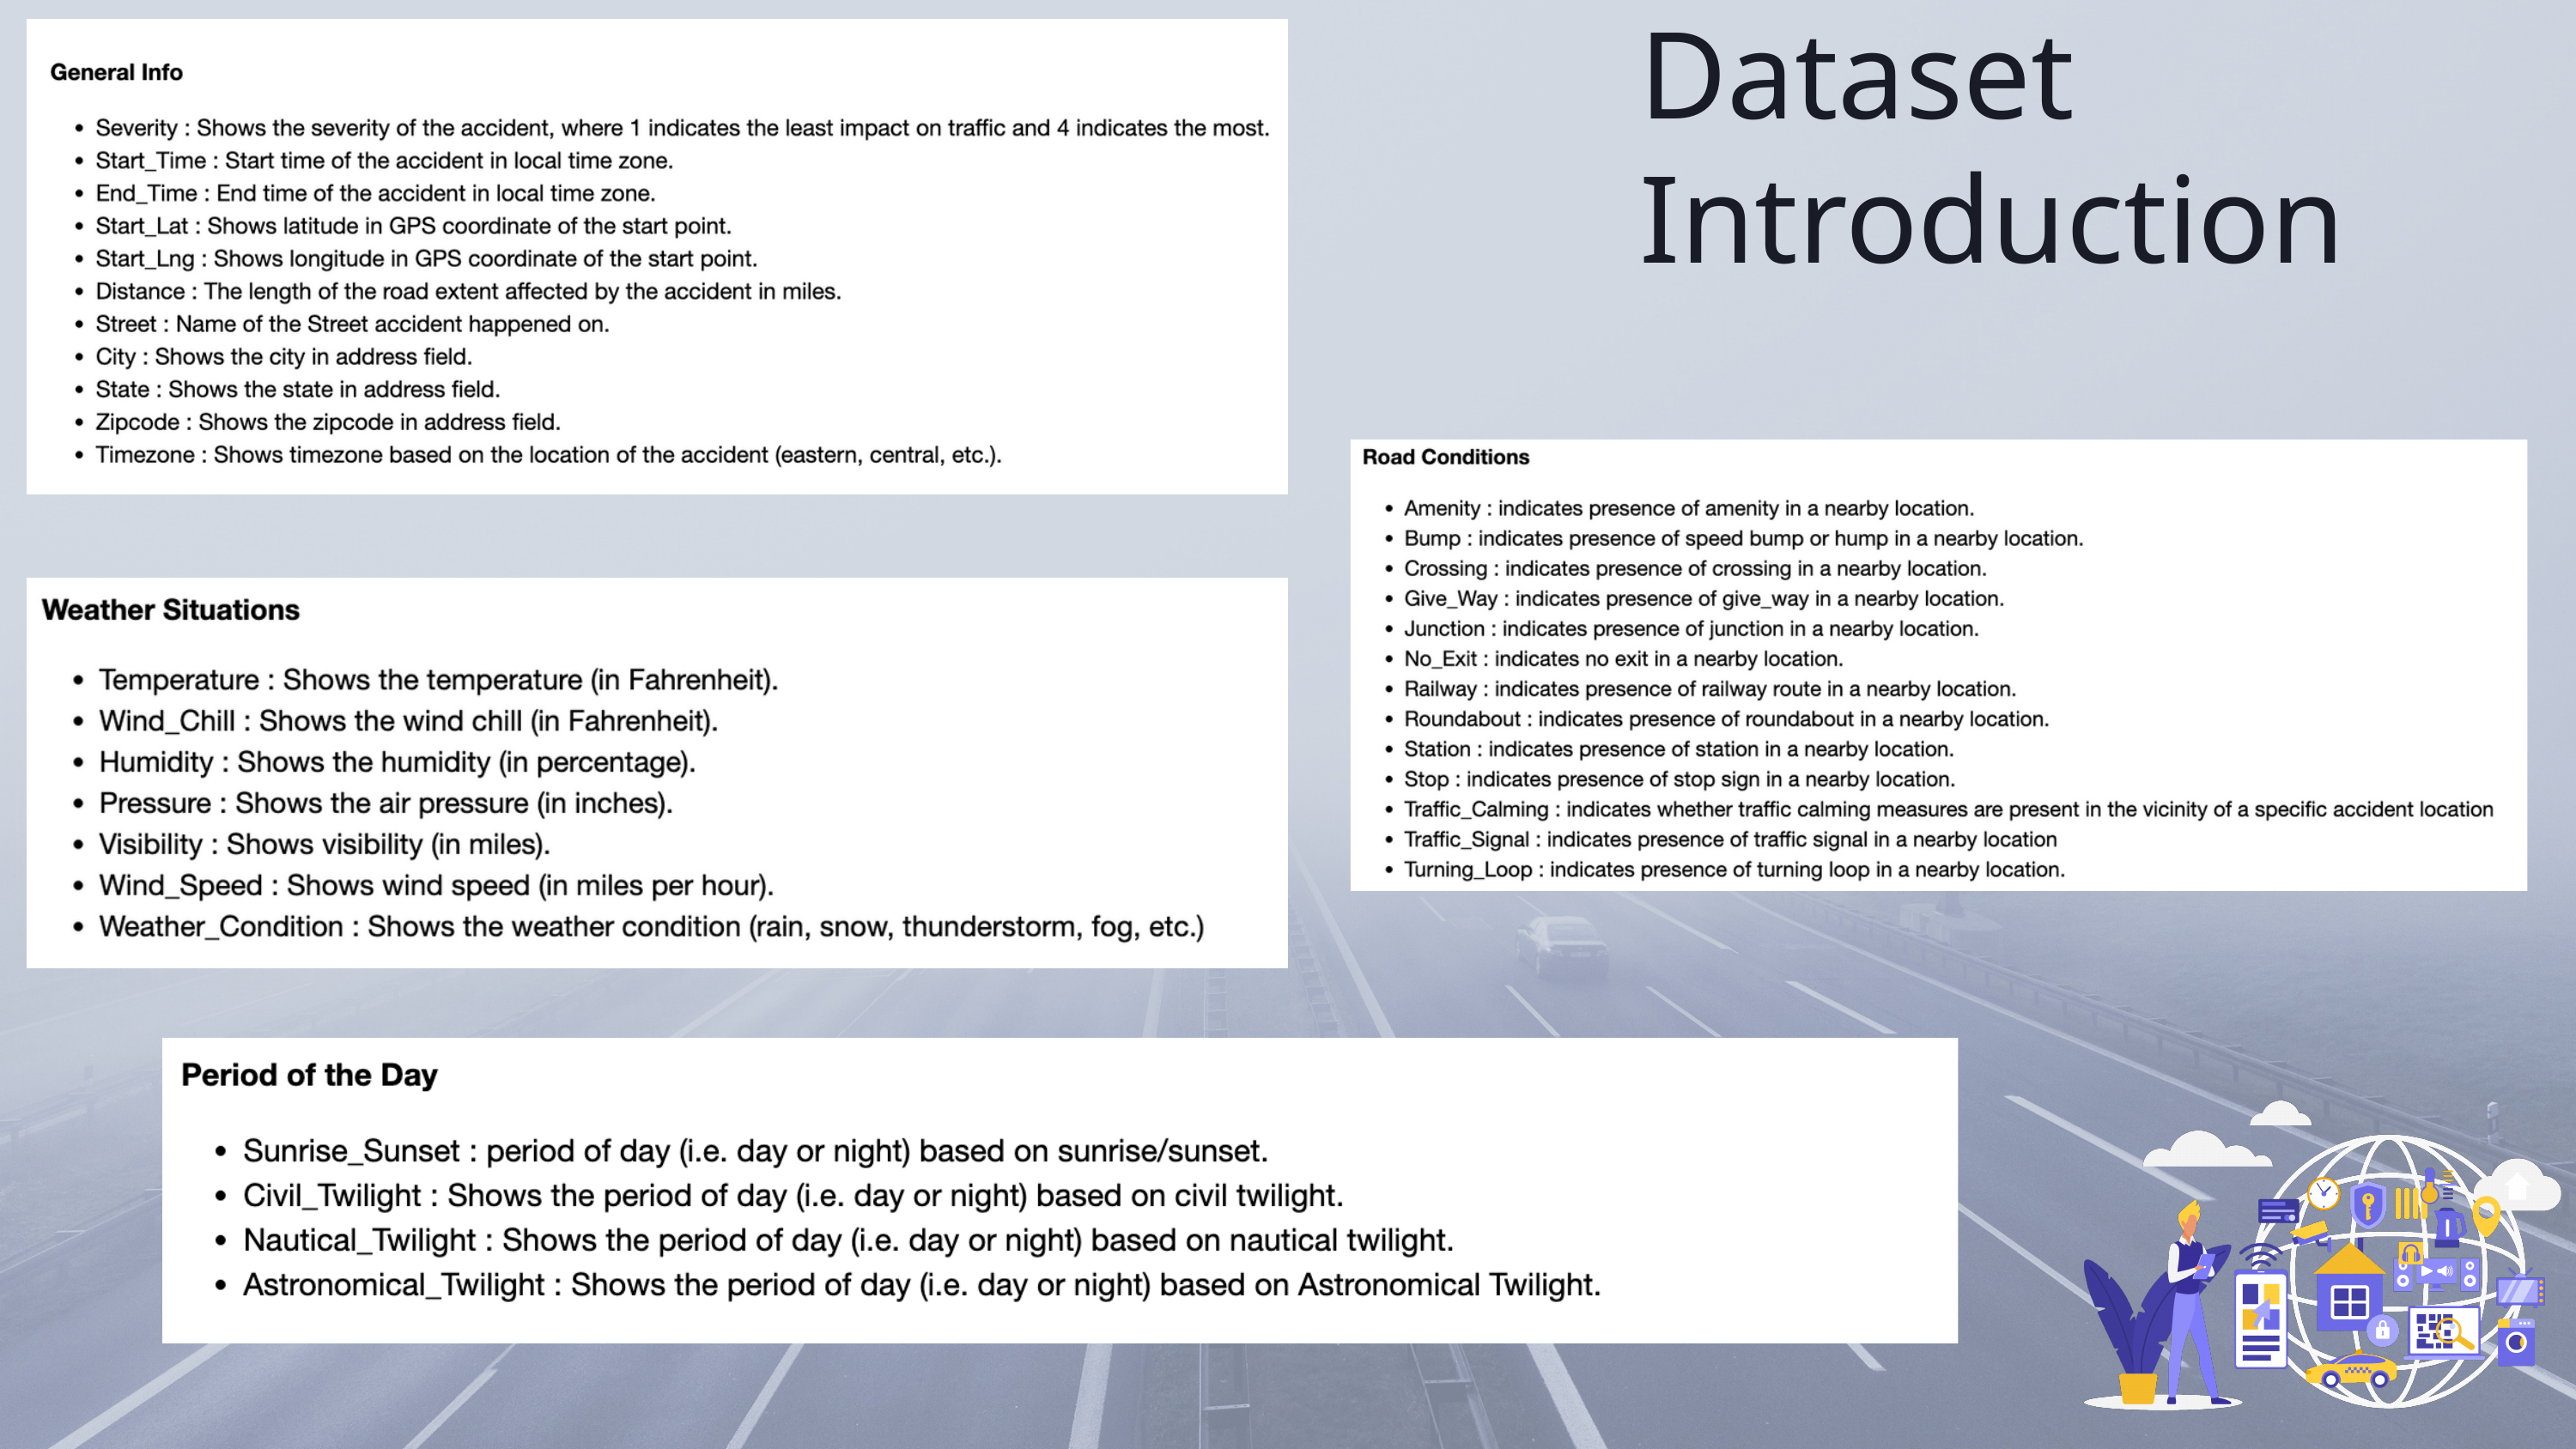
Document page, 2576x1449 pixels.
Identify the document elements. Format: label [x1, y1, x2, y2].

text_box [27, 19, 1289, 494]
text_box [1639, 0, 2576, 487]
text_box [0, 0, 2576, 1449]
text_box [1350, 440, 2528, 891]
text_box [27, 578, 1289, 968]
text_box [162, 1038, 1959, 1343]
text_box [2081, 1100, 2561, 1410]
